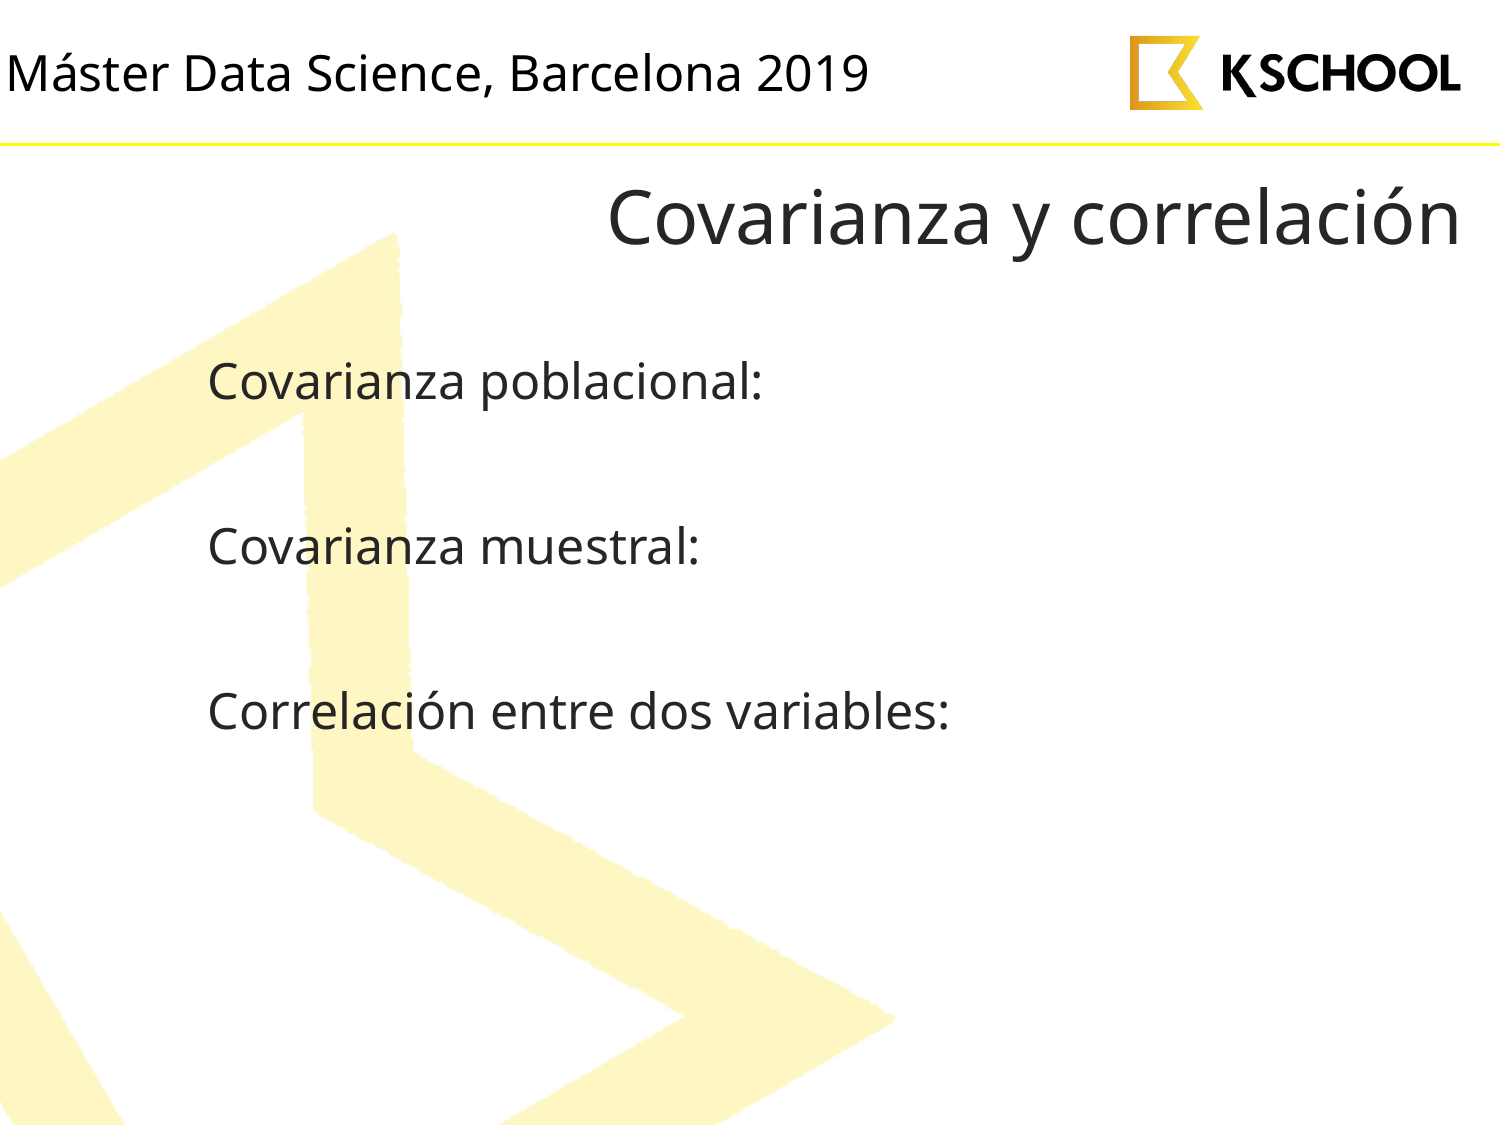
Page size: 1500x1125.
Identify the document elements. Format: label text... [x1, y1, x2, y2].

picture [0, 188, 919, 1125]
picture [1121, 23, 1473, 120]
title Covarianza y correlación [265, 162, 1478, 283]
